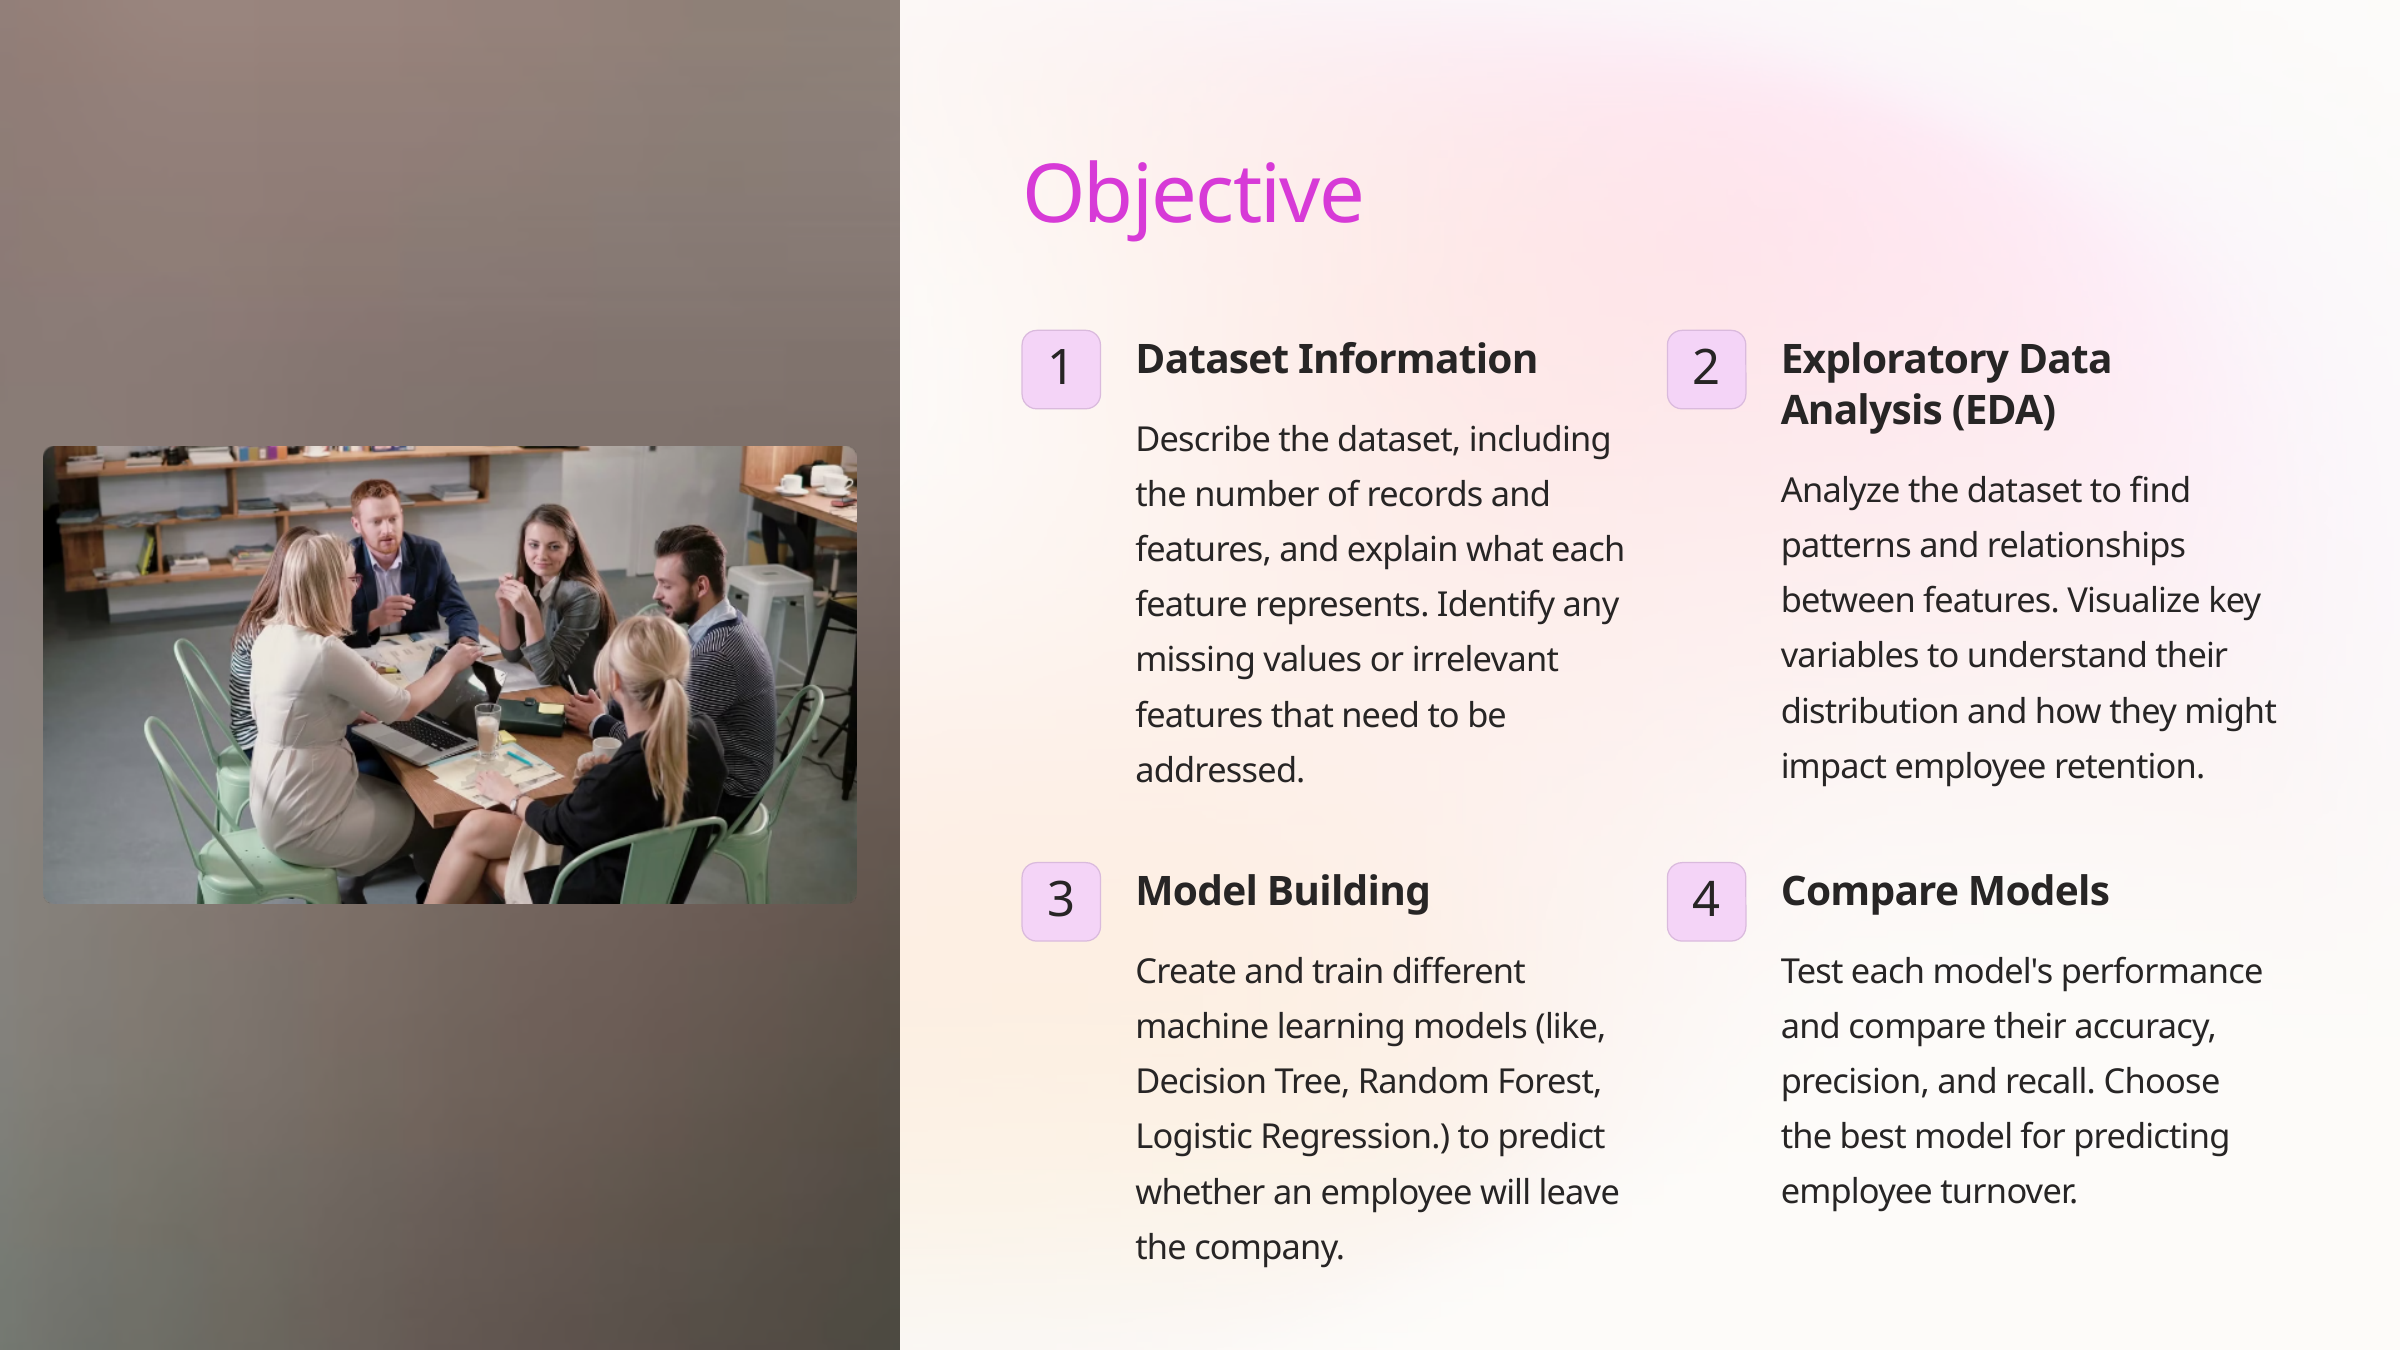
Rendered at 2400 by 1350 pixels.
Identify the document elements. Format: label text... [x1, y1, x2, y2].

text_box Model Building [1135, 862, 1546, 914]
text_box Create and train different machine learning models (like, Decision Tree, Random Forest, Logistic Regression.) to predict whether an employee will leave the company. [1135, 934, 1633, 1214]
text_box [1022, 862, 1101, 942]
text_box Dataset Information [1135, 330, 1546, 382]
text_box Test each model's performance and compare their accuracy, precision, and recall. Choose the best model for predicting employee turnover. [1780, 934, 2278, 1158]
picture [0, 0, 900, 1350]
text_box Describe the dataset, including the number of records and features, and explain what each feature represents. Identify any missing values or irrelevant features that need to be addressed. [1135, 402, 1633, 738]
text_box Exploratory Data Analysis (EDA) [1780, 330, 2278, 433]
text_box Objective [1022, 136, 1843, 239]
text_box Compare Models [1780, 862, 2191, 914]
text_box [1667, 330, 1746, 409]
text_box 1 [1048, 344, 1074, 395]
text_box 4 [1694, 877, 1719, 927]
text_box [1022, 330, 1101, 409]
text_box Analyze the dataset to find patterns and relationships between features. Visualize key variables to understand their distribution and how they might impact employee retention. [1780, 453, 2278, 789]
text_box [1667, 862, 1746, 942]
text_box 3 [1048, 877, 1074, 927]
text_box 2 [1694, 344, 1719, 395]
